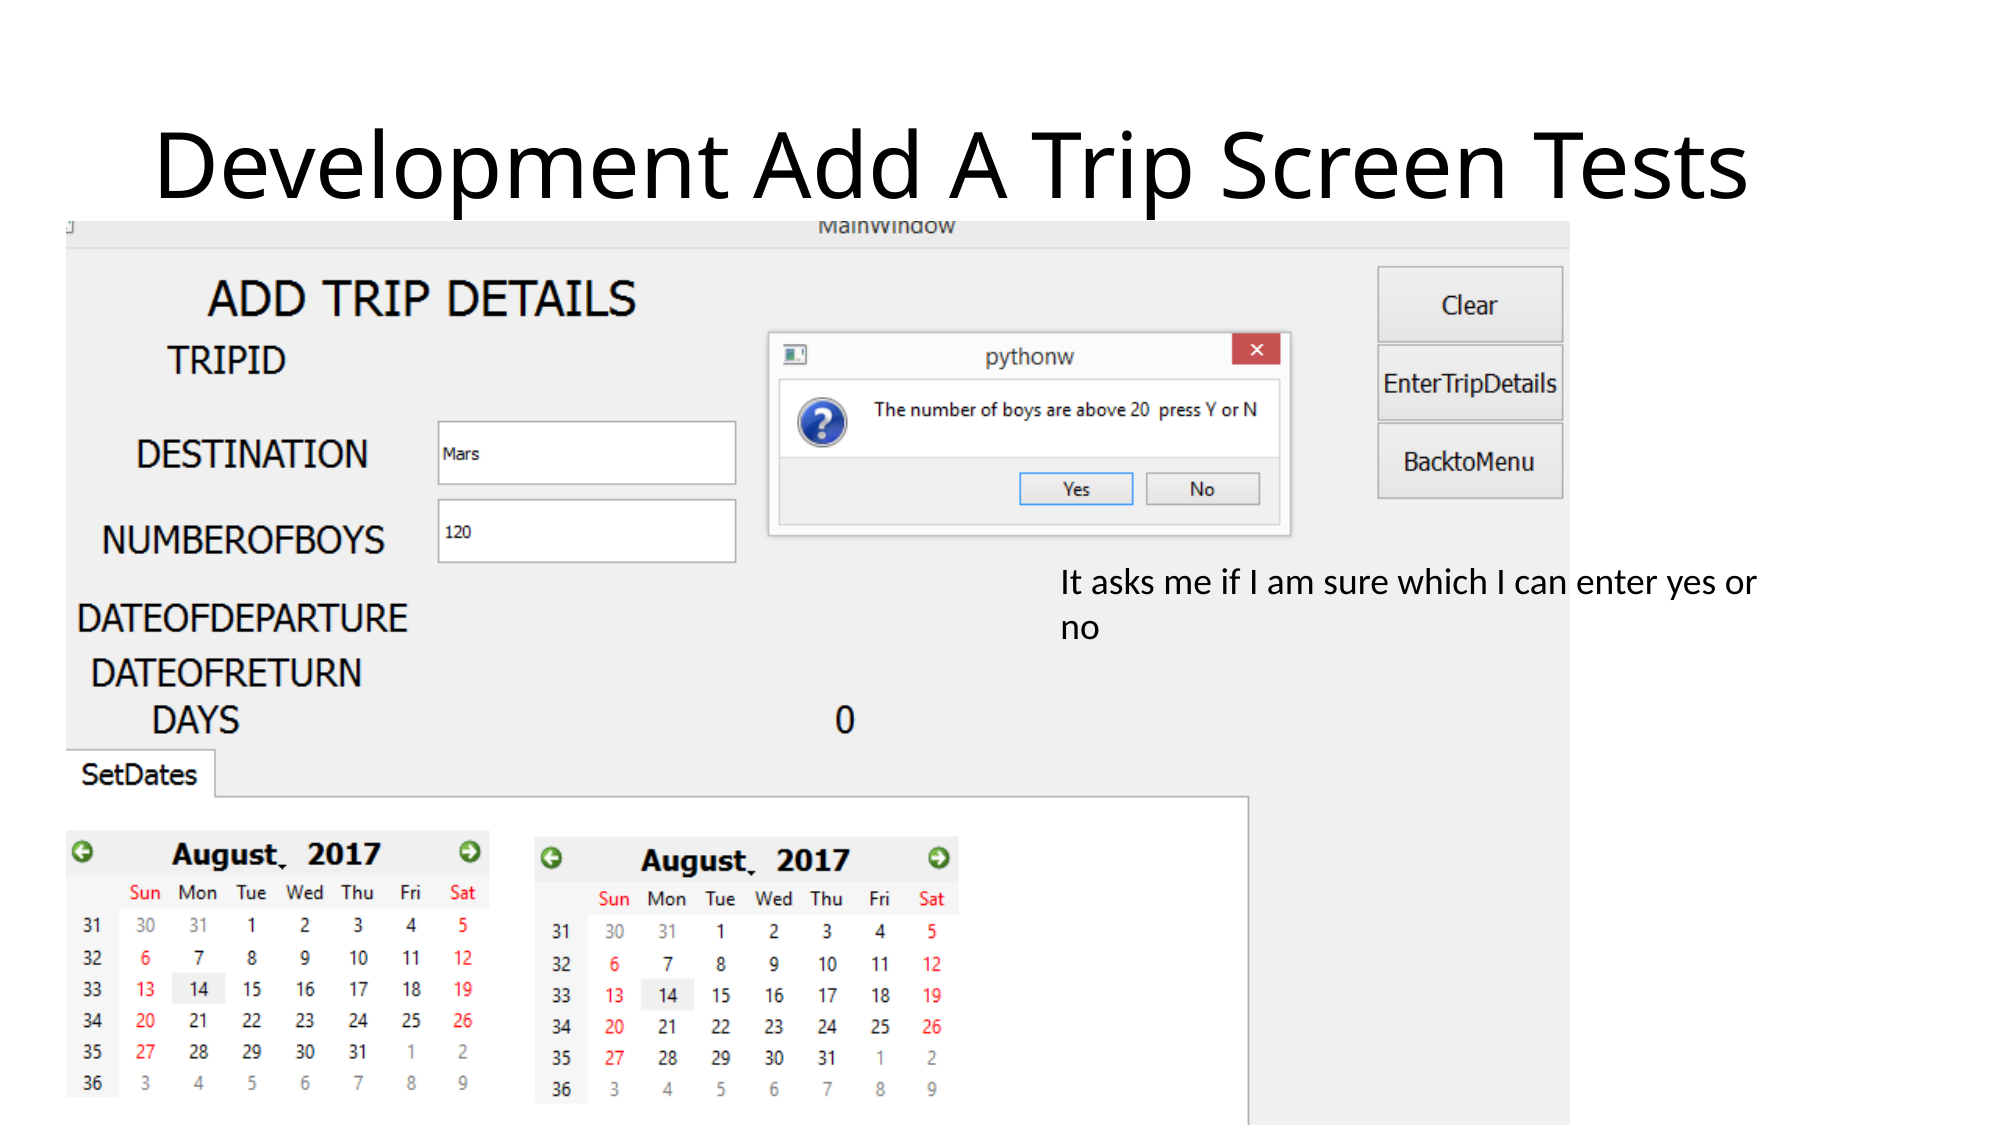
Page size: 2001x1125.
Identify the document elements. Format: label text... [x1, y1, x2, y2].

text_box It asks me if I am sure which I can enter yes or no [1570, 549, 1777, 654]
picture [66, 221, 1570, 1125]
title Development Add A Trip Screen Tests [137, 59, 1863, 278]
